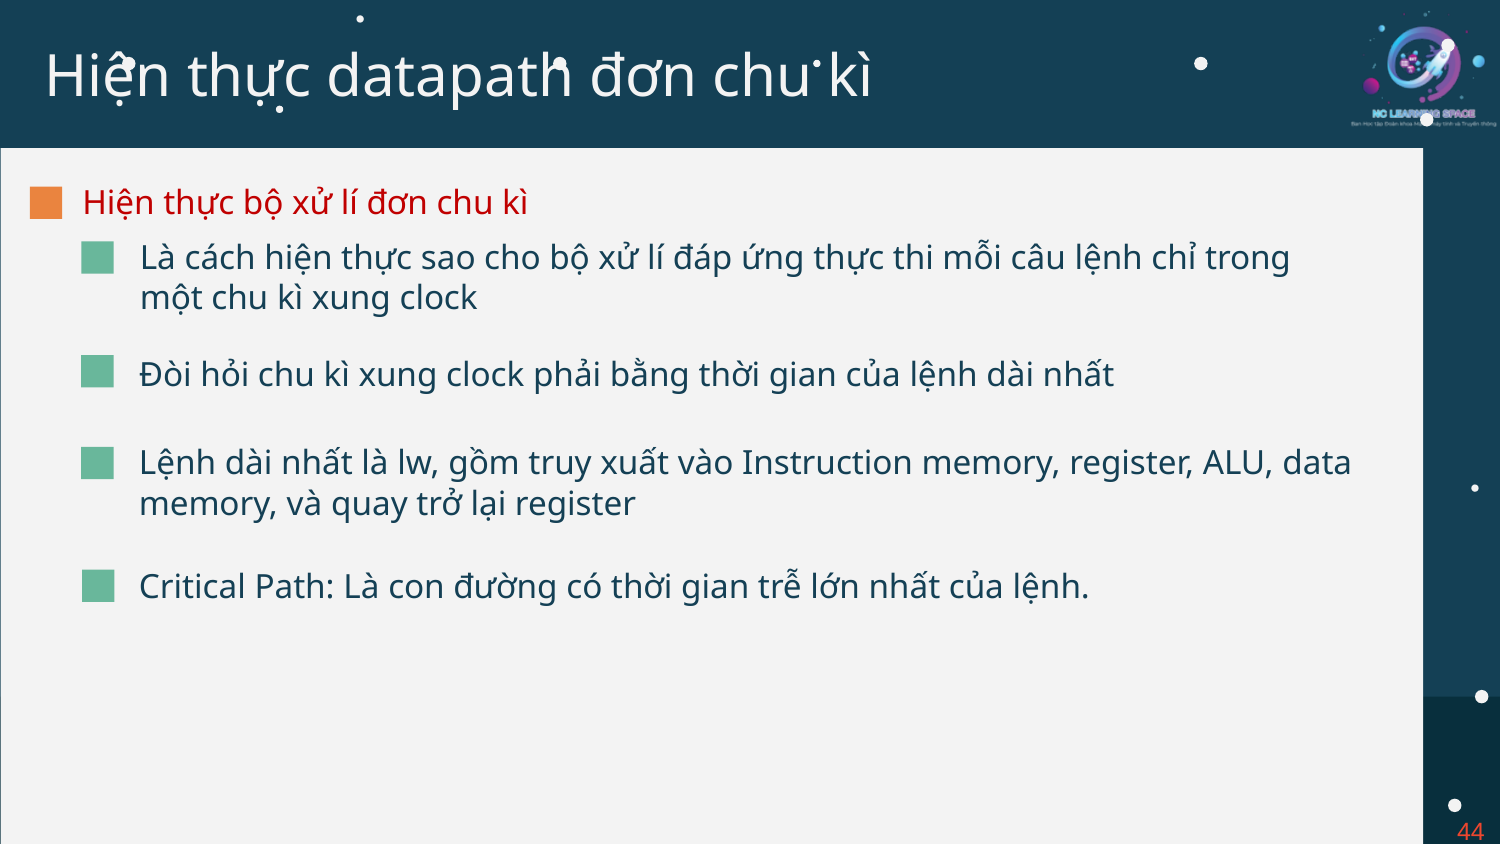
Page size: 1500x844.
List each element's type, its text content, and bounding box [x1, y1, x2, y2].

text_box Đòi hỏi chu kì xung clock phải bằng thời gian của lệnh dài nhất [123, 292, 1372, 408]
text_box [81, 355, 114, 388]
text_box Critical Path: Là con đường có thời gian trễ lớn nhất của lệnh. [123, 505, 1372, 621]
text_box [0, 148, 1424, 844]
text_box Lệnh dài nhất là lw, gồm truy xuất vào Instruction memory, register, ALU, data memory, và quay trở lại register [123, 421, 1372, 505]
text_box [81, 241, 114, 274]
picture [1337, 0, 1500, 156]
text_box [82, 569, 115, 602]
title Hiện thực datapath đơn chu kì [29, 25, 1367, 120]
text_box Hiện thực bộ xử lí đơn chu kì [67, 121, 1101, 236]
text_box [29, 186, 63, 219]
text_box [81, 446, 114, 480]
text_box 44 [1162, 807, 1500, 844]
text_box Là cách hiện thực sao cho bộ xử lí đáp ứng thực thi mỗi câu lệnh chỉ trong một chu kì xung clock [124, 216, 1373, 332]
